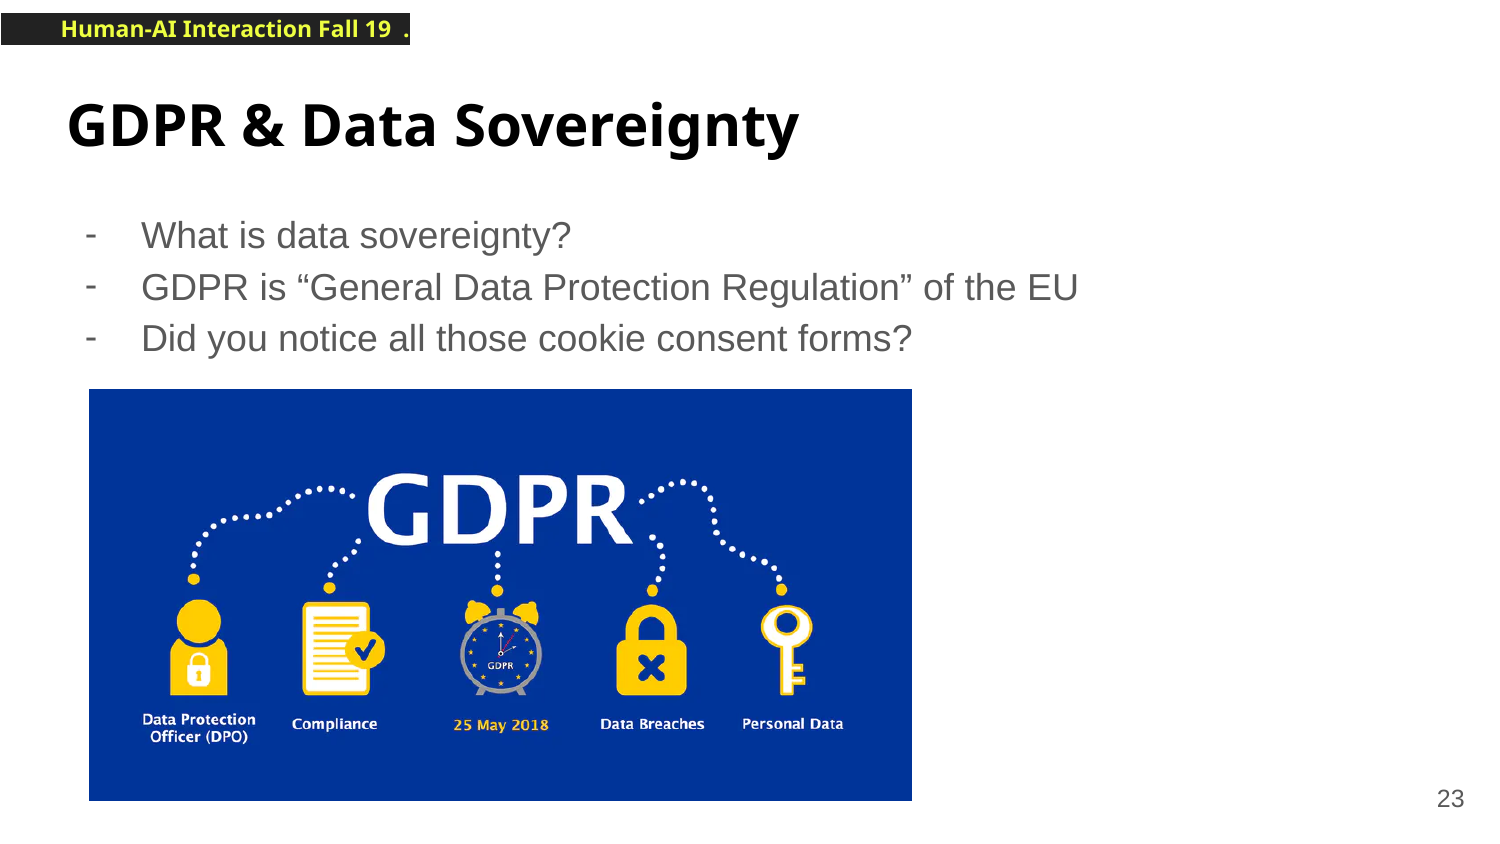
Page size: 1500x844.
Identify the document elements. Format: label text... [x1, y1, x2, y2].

slide_number ‹#› [1389, 764, 1480, 830]
list What is data sovereignty? GDPR is “General Data Protection Regulation” of the EU Did you notice all those cookie consent forms? [51, 189, 1449, 750]
title GDPR & Data Sovereignty [51, 72, 1449, 167]
picture [89, 389, 912, 801]
